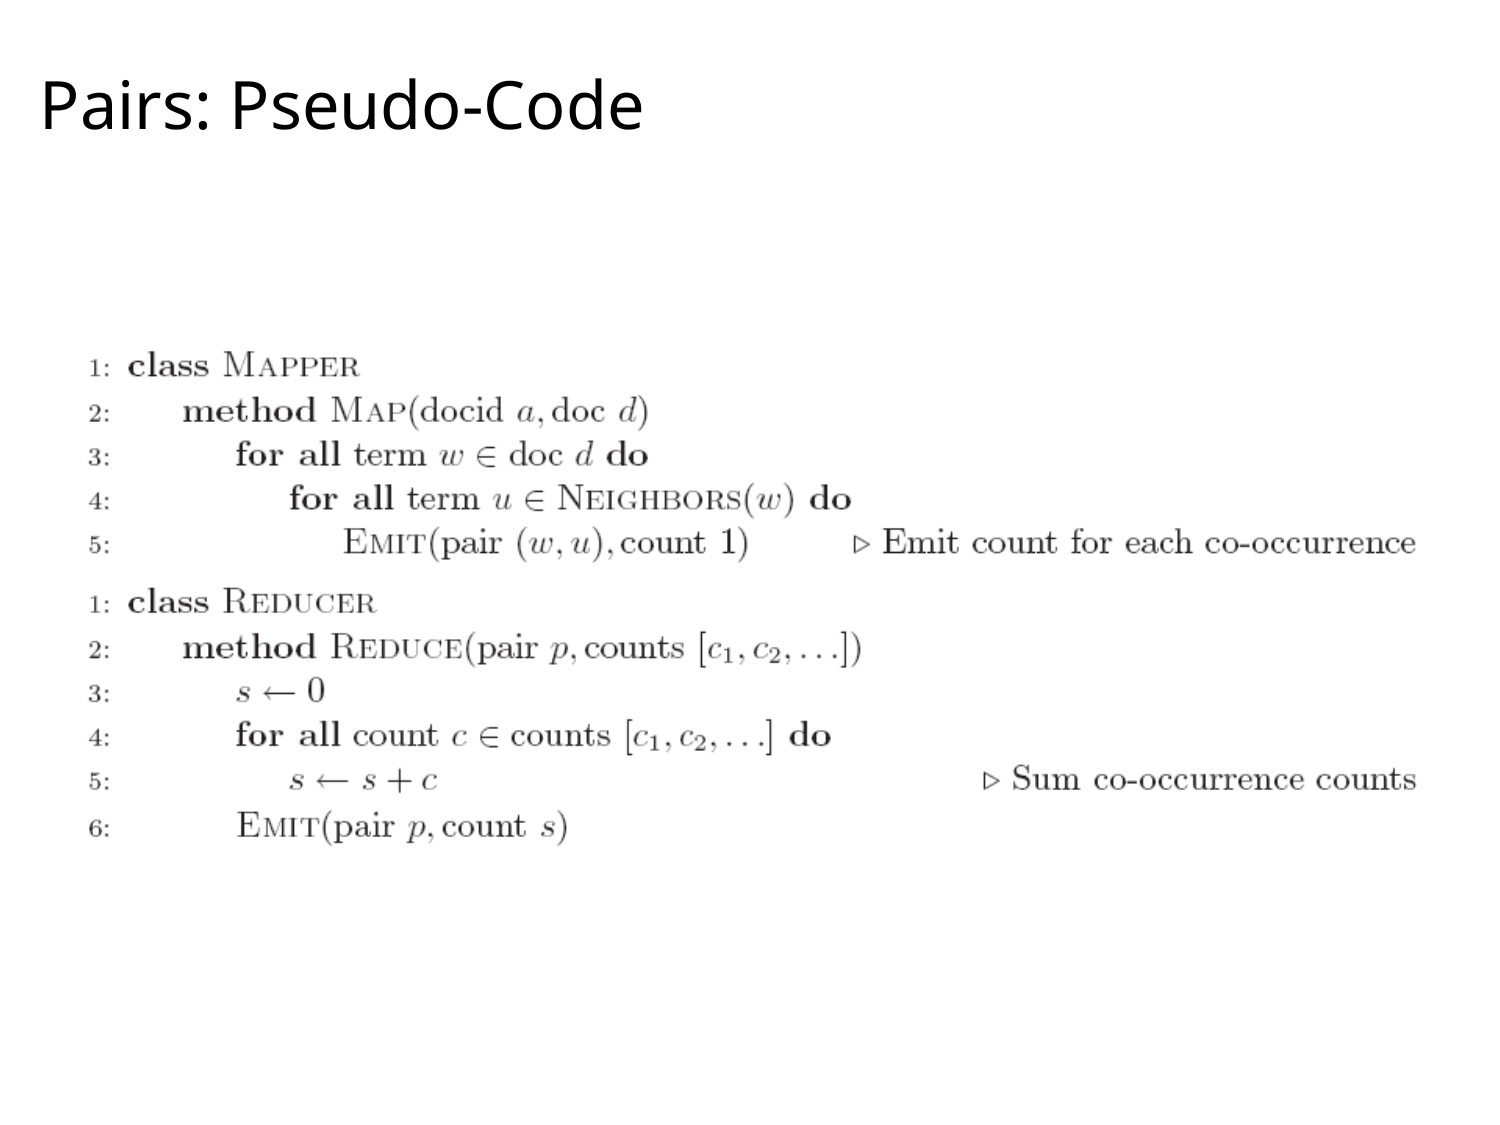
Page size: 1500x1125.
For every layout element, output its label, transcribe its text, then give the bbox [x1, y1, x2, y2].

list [81, 339, 1431, 848]
title Pairs: Pseudo-Code [24, 18, 1451, 188]
